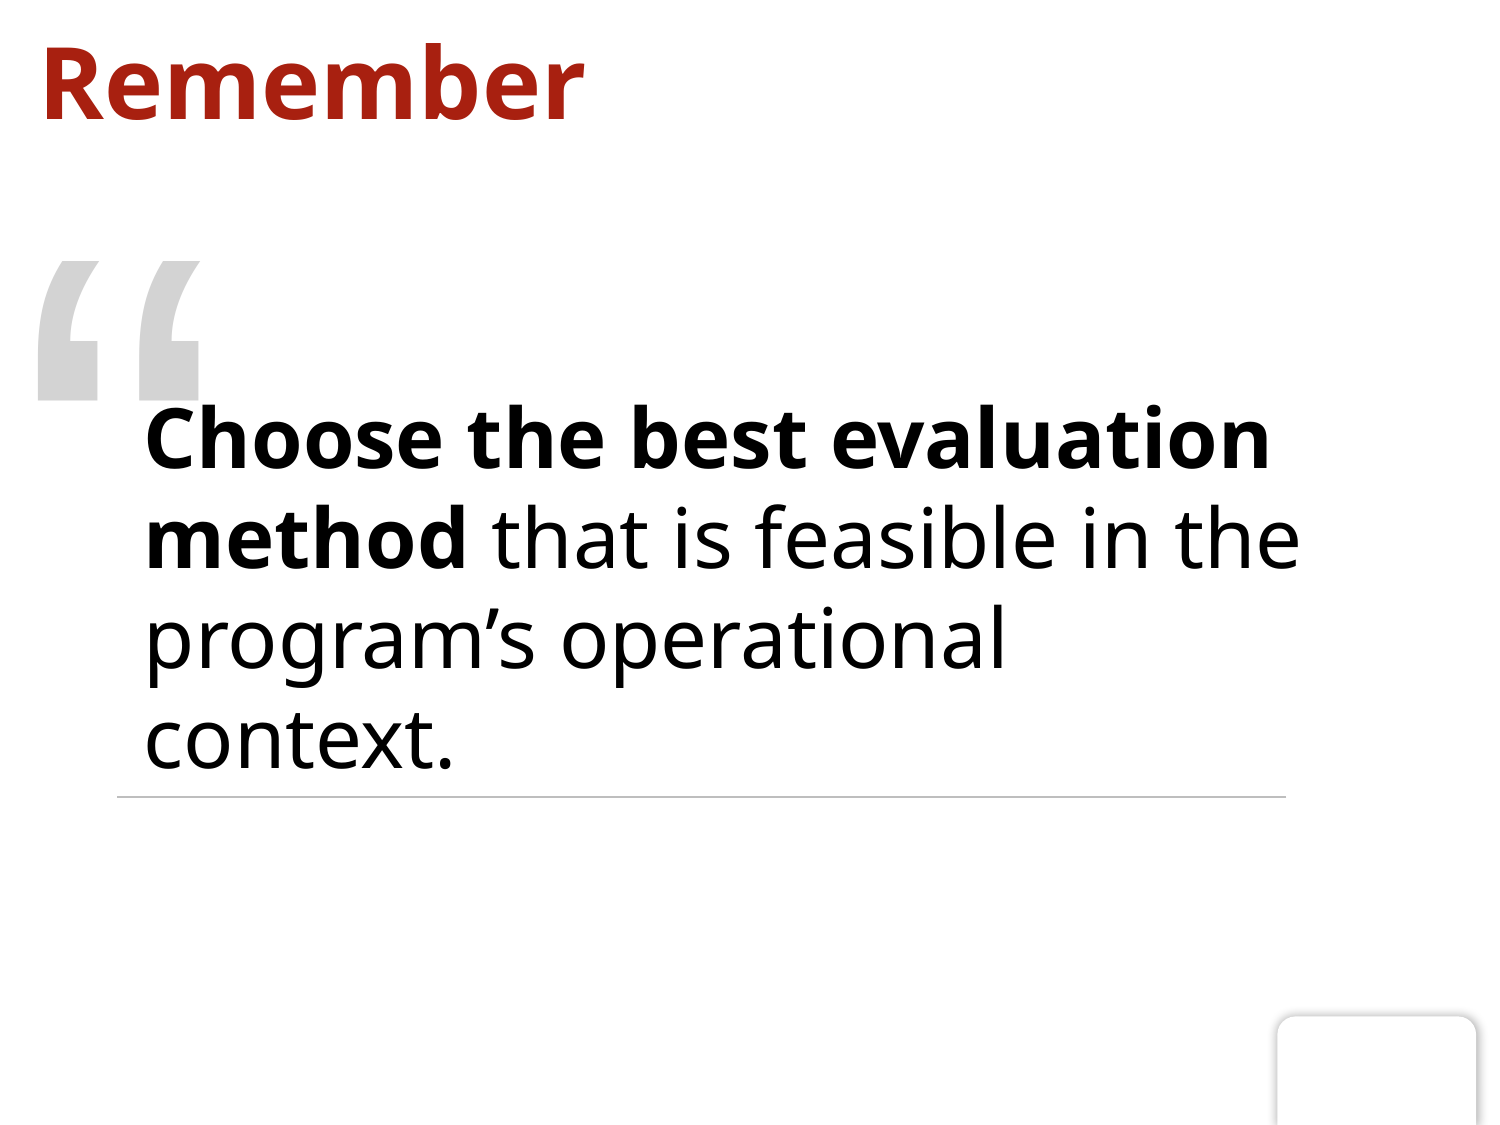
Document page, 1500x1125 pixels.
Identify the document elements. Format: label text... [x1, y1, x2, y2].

list Choose the best evaluation method that is feasible in the program’s operational context. [128, 377, 1336, 750]
text_box “ [1, 59, 240, 825]
title Remember [23, 11, 1477, 153]
